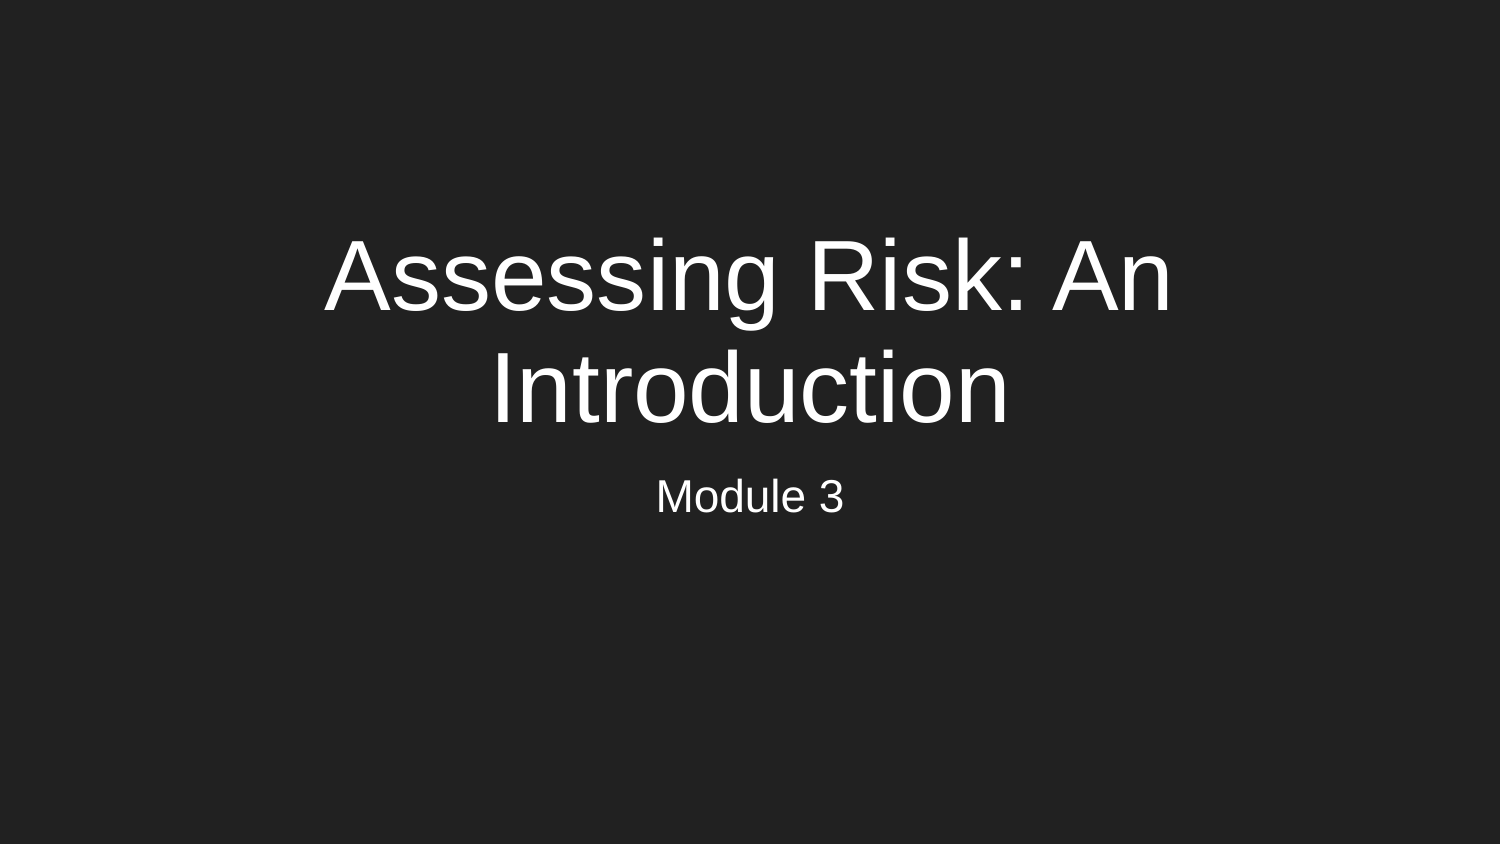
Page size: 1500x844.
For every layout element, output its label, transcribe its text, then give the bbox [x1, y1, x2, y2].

title Assessing Risk: An Introduction [51, 122, 1449, 459]
subtitle Module 3 [51, 464, 1449, 595]
